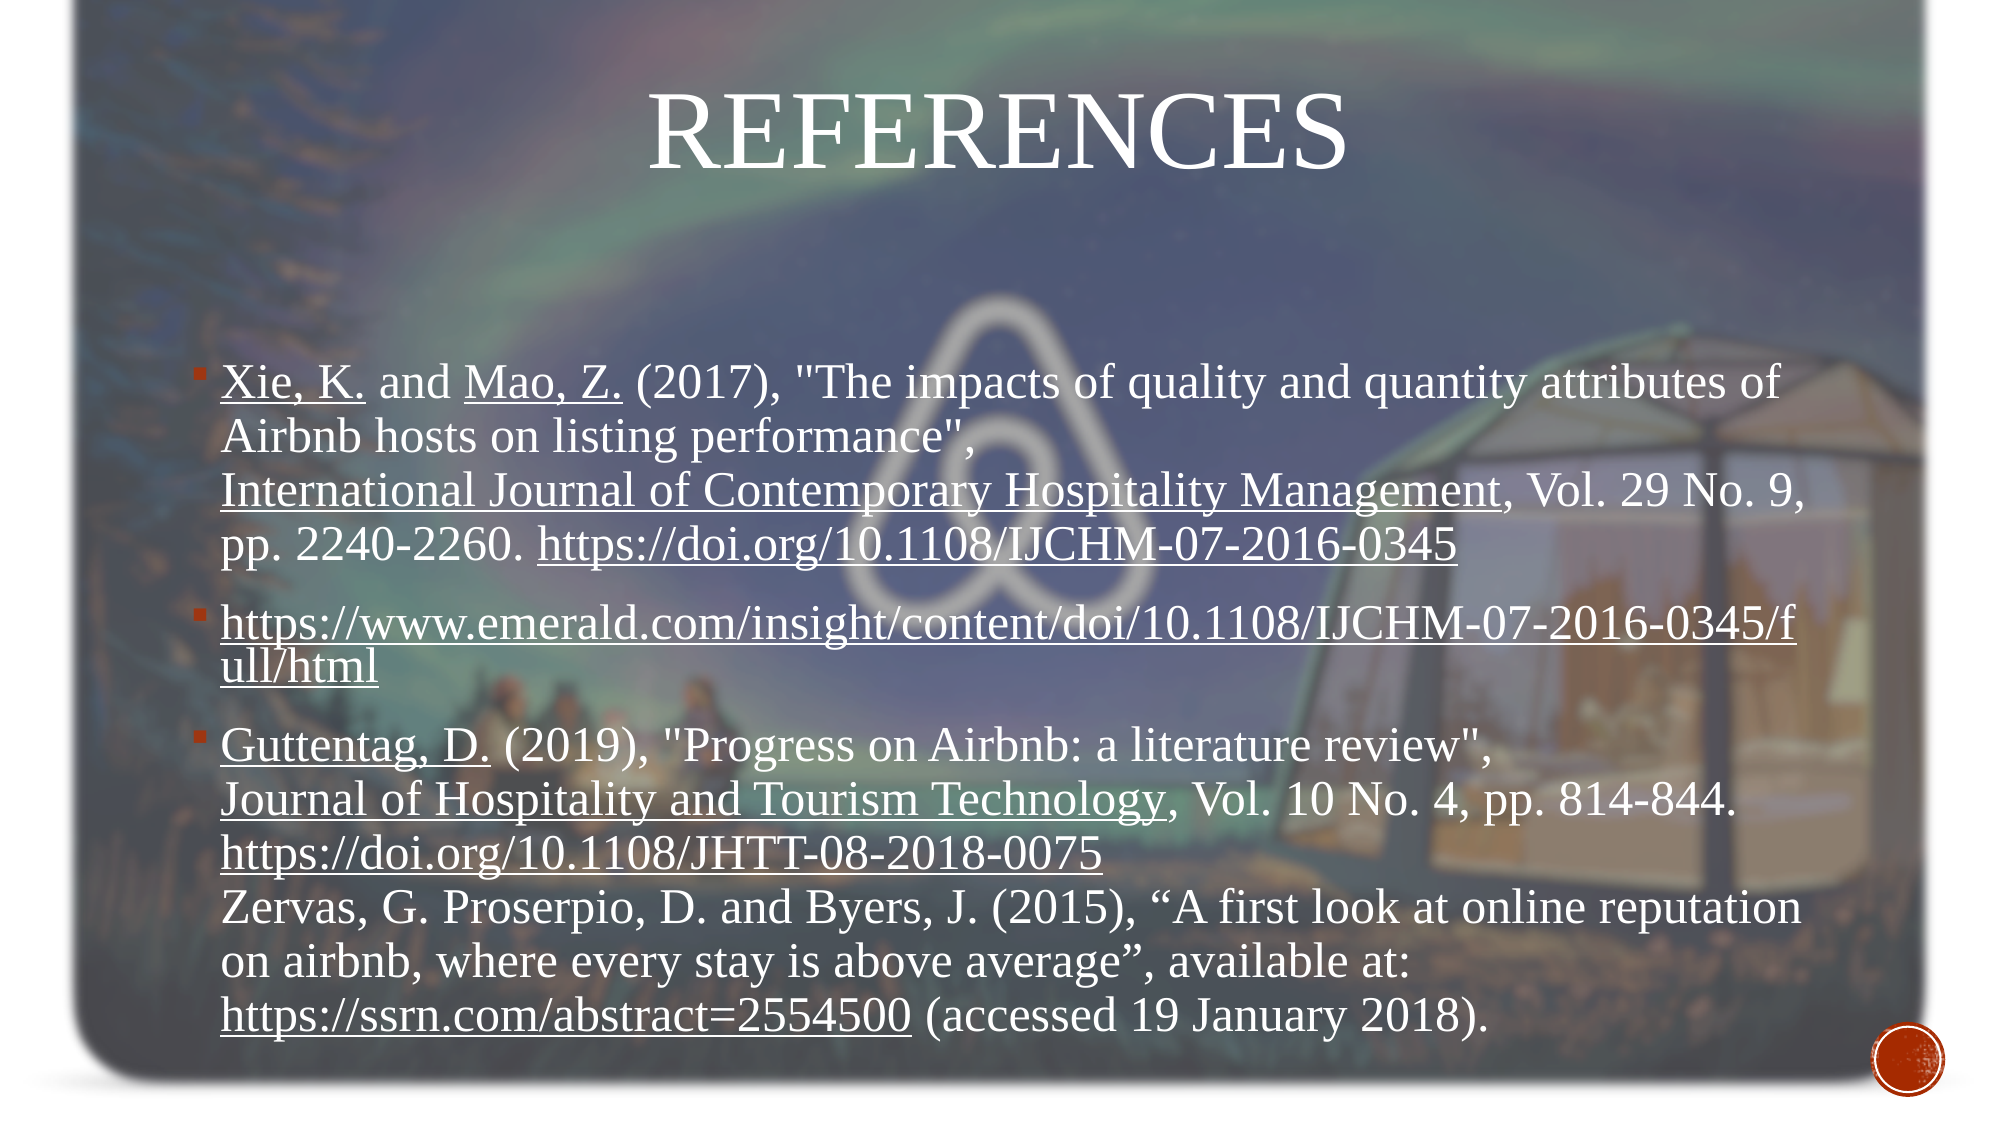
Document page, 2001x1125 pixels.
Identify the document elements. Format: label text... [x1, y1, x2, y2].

list Xie, K. and Mao, Z. (2017), "The impacts of quality and quantity attributes of Airbnb hosts on listing performance", International Journal of Contemporary Hospitality Management, Vol. 29 No. 9, pp. 2240-2260. https://doi.org/10.1108/IJCHM-07-2016-0345 https://www.emerald.com/insight/content/doi/10.1108/IJCHM-07-2016-0345/full/html Guttentag, D. (2019), "Progress on Airbnb: a literature review", Journal of Hospitality and Tourism Technology, Vol. 10 No. 4, pp. 814-844. https://doi.org/10.1108/JHTT-08-2018-0075 Zervas, G. Proserpio, D. and Byers, J. (2015), “A first look at online reputation on airbnb, where every stay is above average”, available at: https://ssrn.com/abstract=2554500 (accessed 19 January 2018). [175, 348, 1826, 1013]
title REFERENCES [174, 0, 1825, 264]
picture [0, 0, 2001, 1125]
